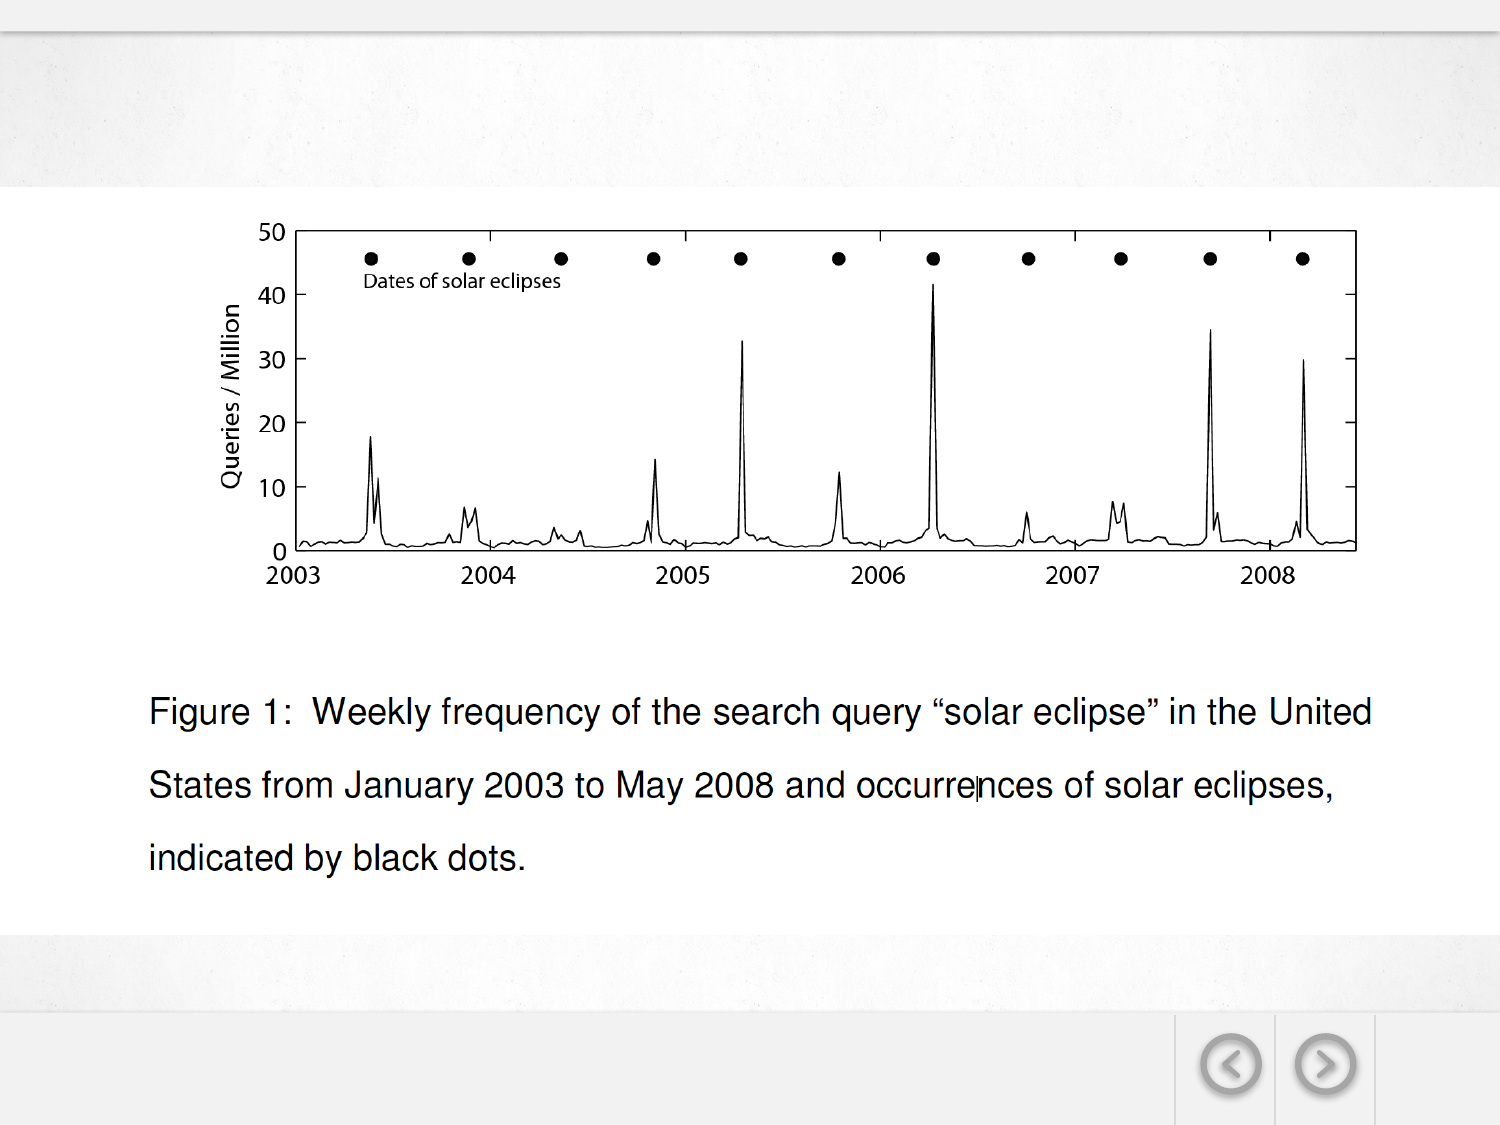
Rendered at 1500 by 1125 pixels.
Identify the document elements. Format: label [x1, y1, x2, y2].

picture [0, 32, 1500, 1012]
